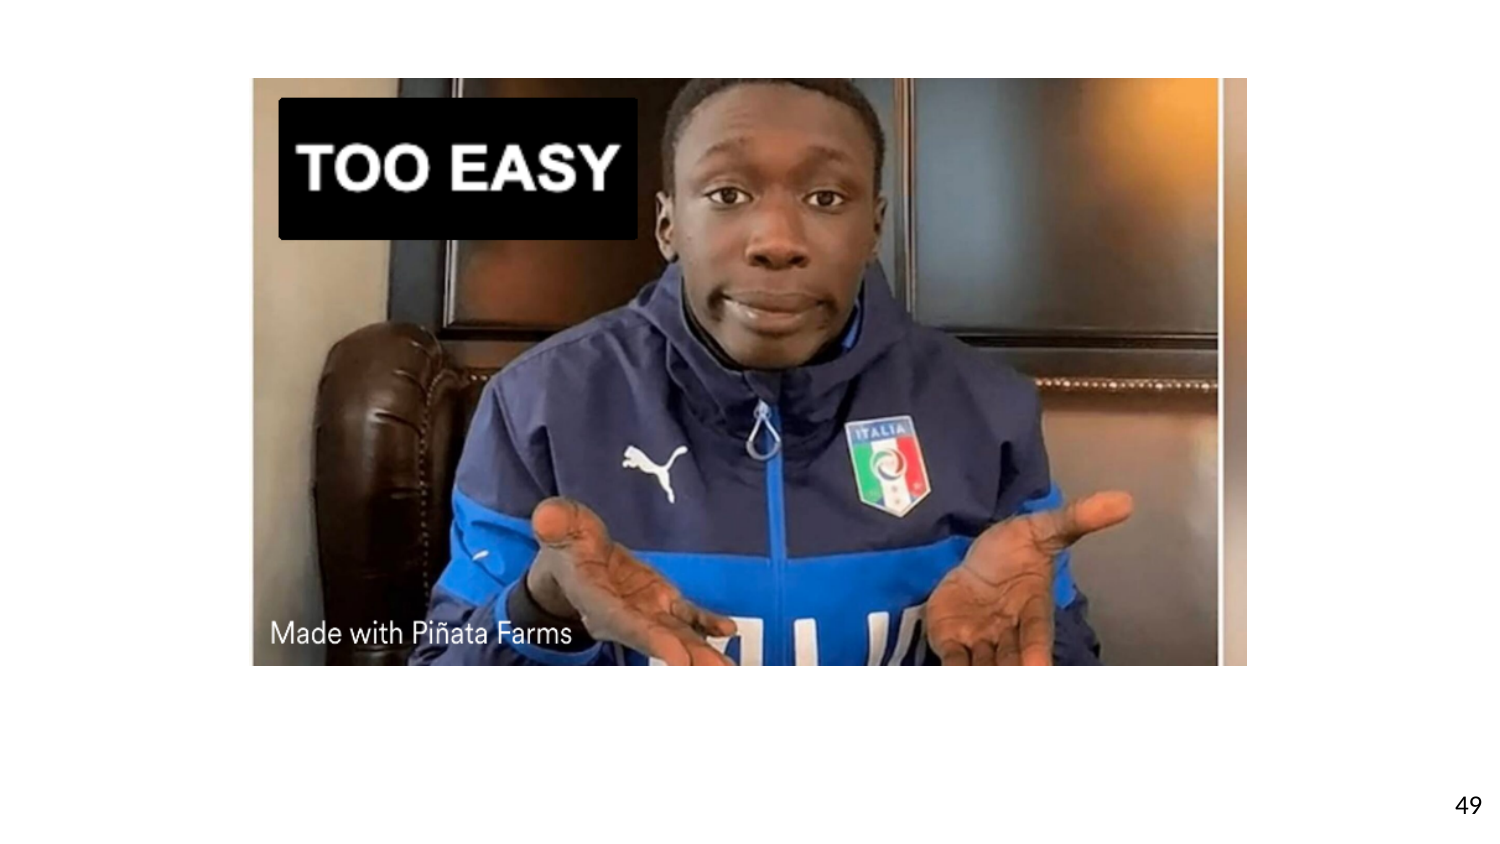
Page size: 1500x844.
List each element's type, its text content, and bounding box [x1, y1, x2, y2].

picture [249, 77, 1247, 666]
slide_number ‹#› [1440, 780, 1500, 830]
